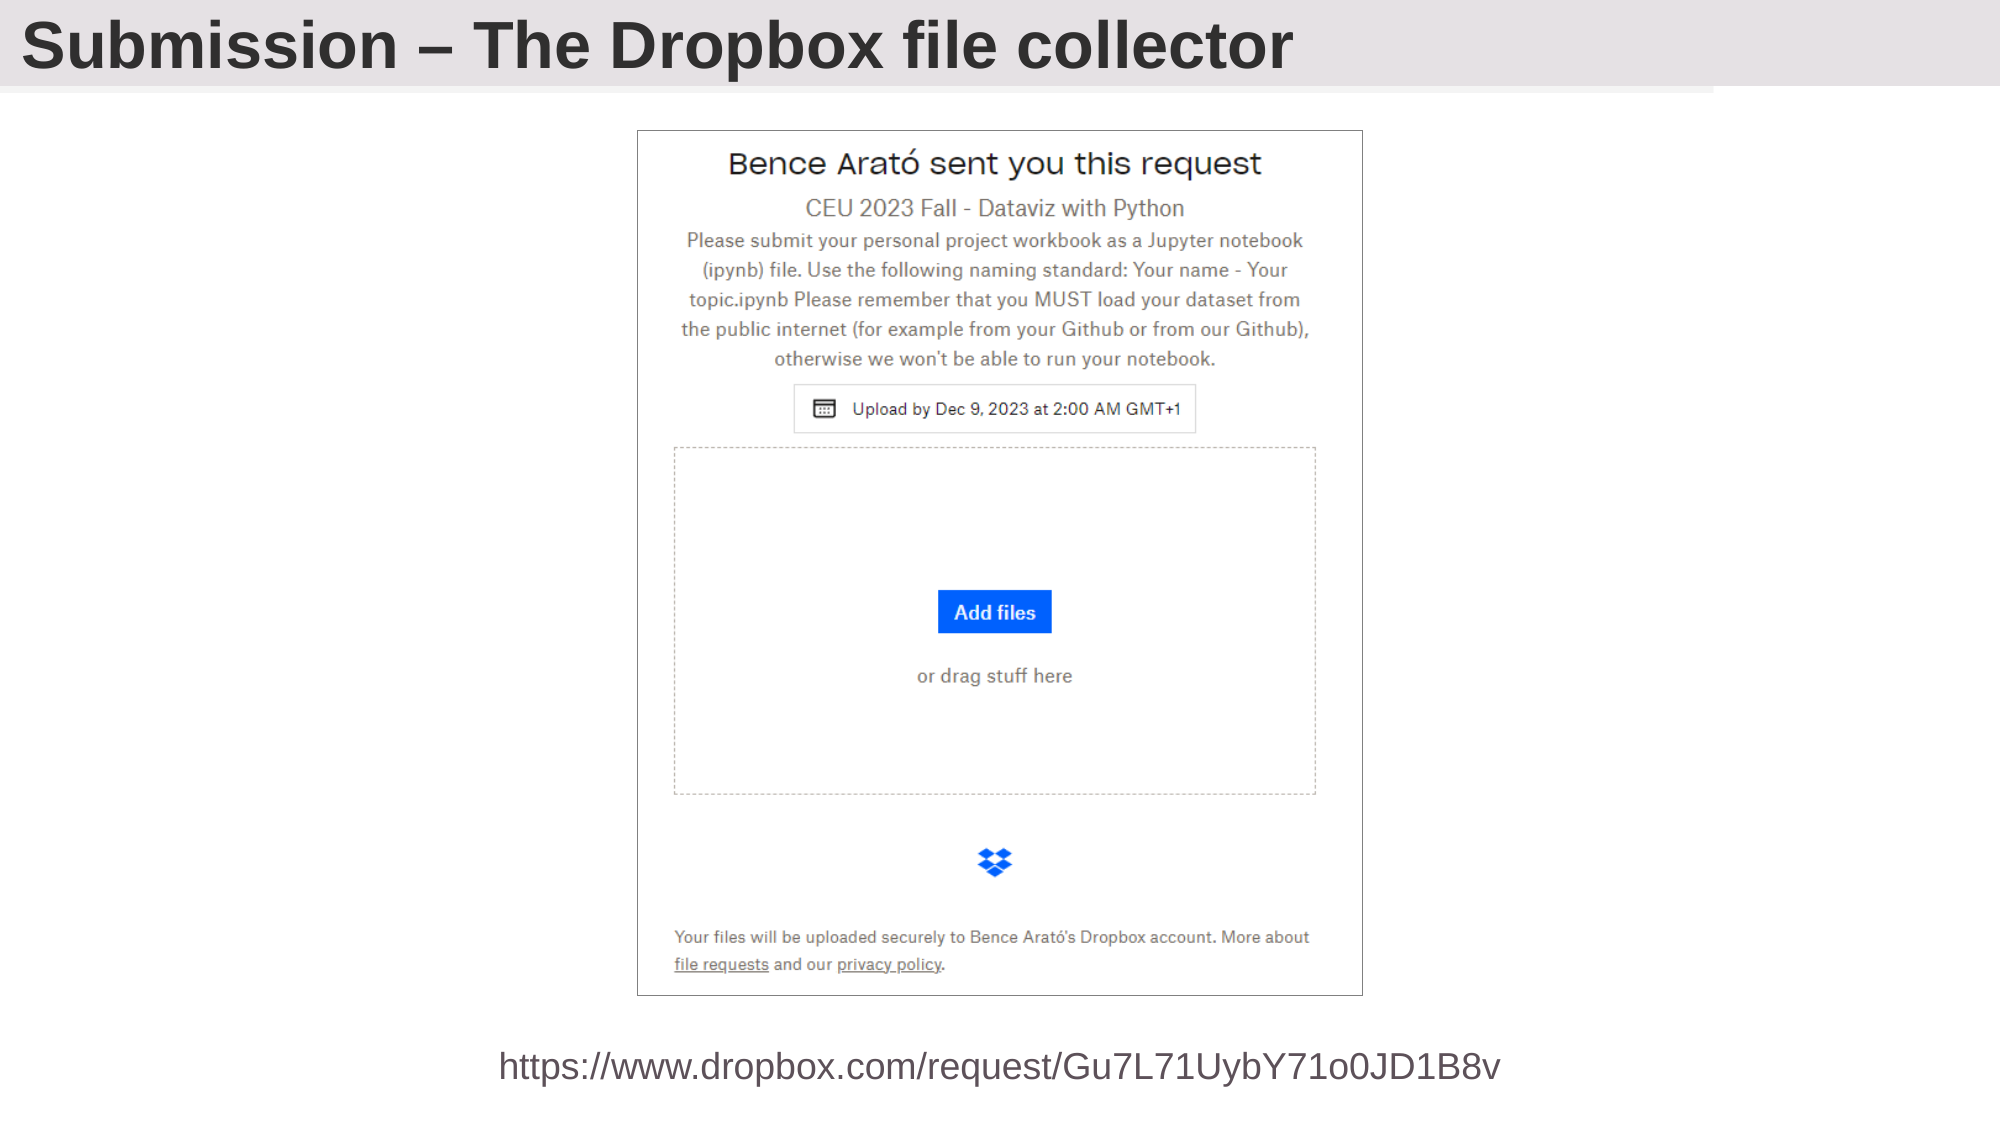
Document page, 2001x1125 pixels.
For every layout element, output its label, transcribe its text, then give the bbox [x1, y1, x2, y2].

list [637, 130, 1363, 996]
title Submission – The Dropbox file collector [0, 0, 2000, 86]
list https://www.dropbox.com/request/Gu7L71UybY71o0JD1B8v [115, 1017, 1885, 1112]
